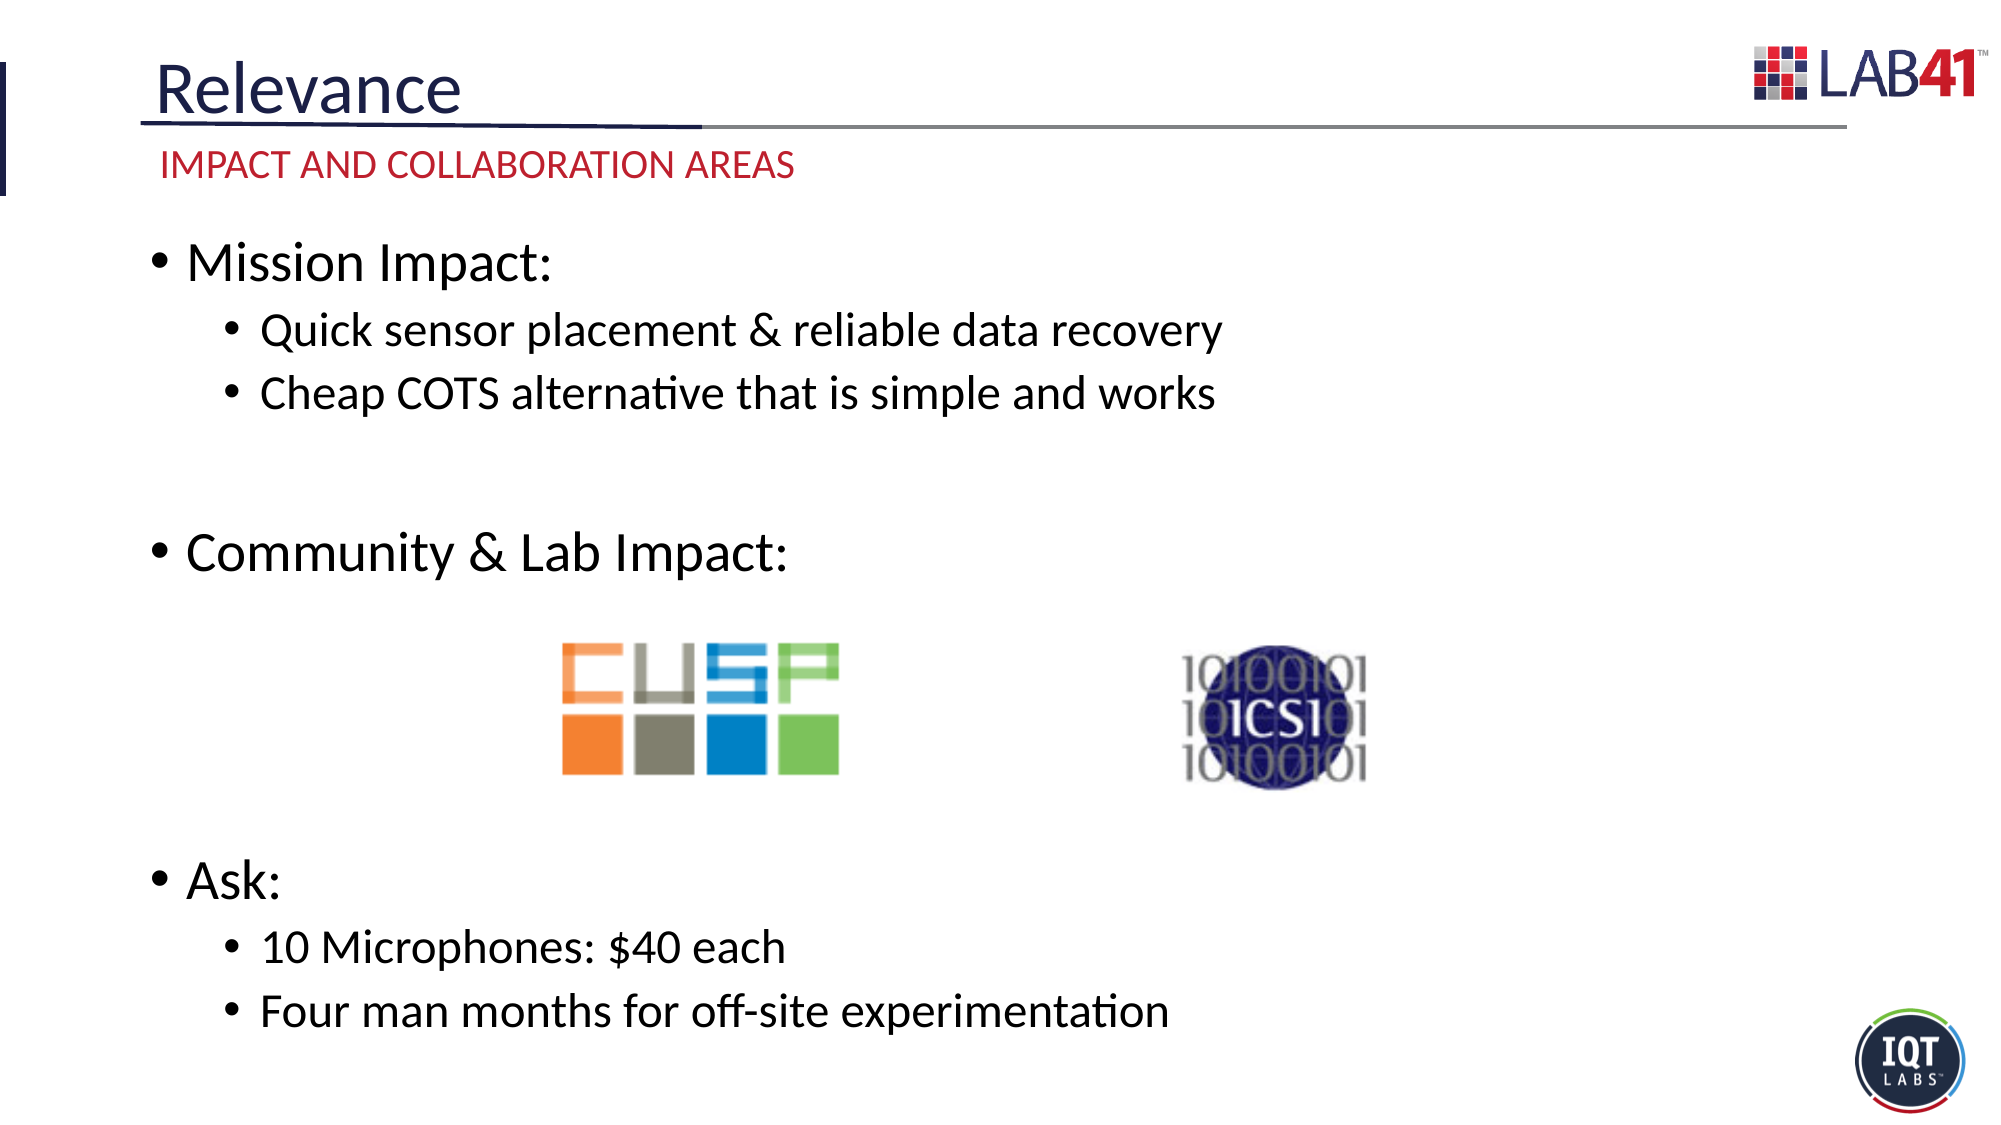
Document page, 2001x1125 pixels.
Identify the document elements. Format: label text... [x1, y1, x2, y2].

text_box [140, 123, 702, 128]
list Mission Impact: Quick sensor placement & reliable data recovery Cheap COTS alternative that is simple and works Community & Lab Impact: Ask: 10 Microphones: $40 each Four man months for off-site experimentation [134, 224, 1860, 1048]
picture [1168, 642, 1387, 797]
picture [1855, 1008, 1966, 1114]
text_box Relevance [140, 128, 702, 136]
picture [540, 627, 854, 790]
text_box Relevance [140, 30, 1467, 125]
text_box Relevance [977, 129, 1467, 136]
text_box IMPACT AND COLLABORATION AREAS [144, 129, 977, 194]
picture [1747, 41, 2000, 107]
